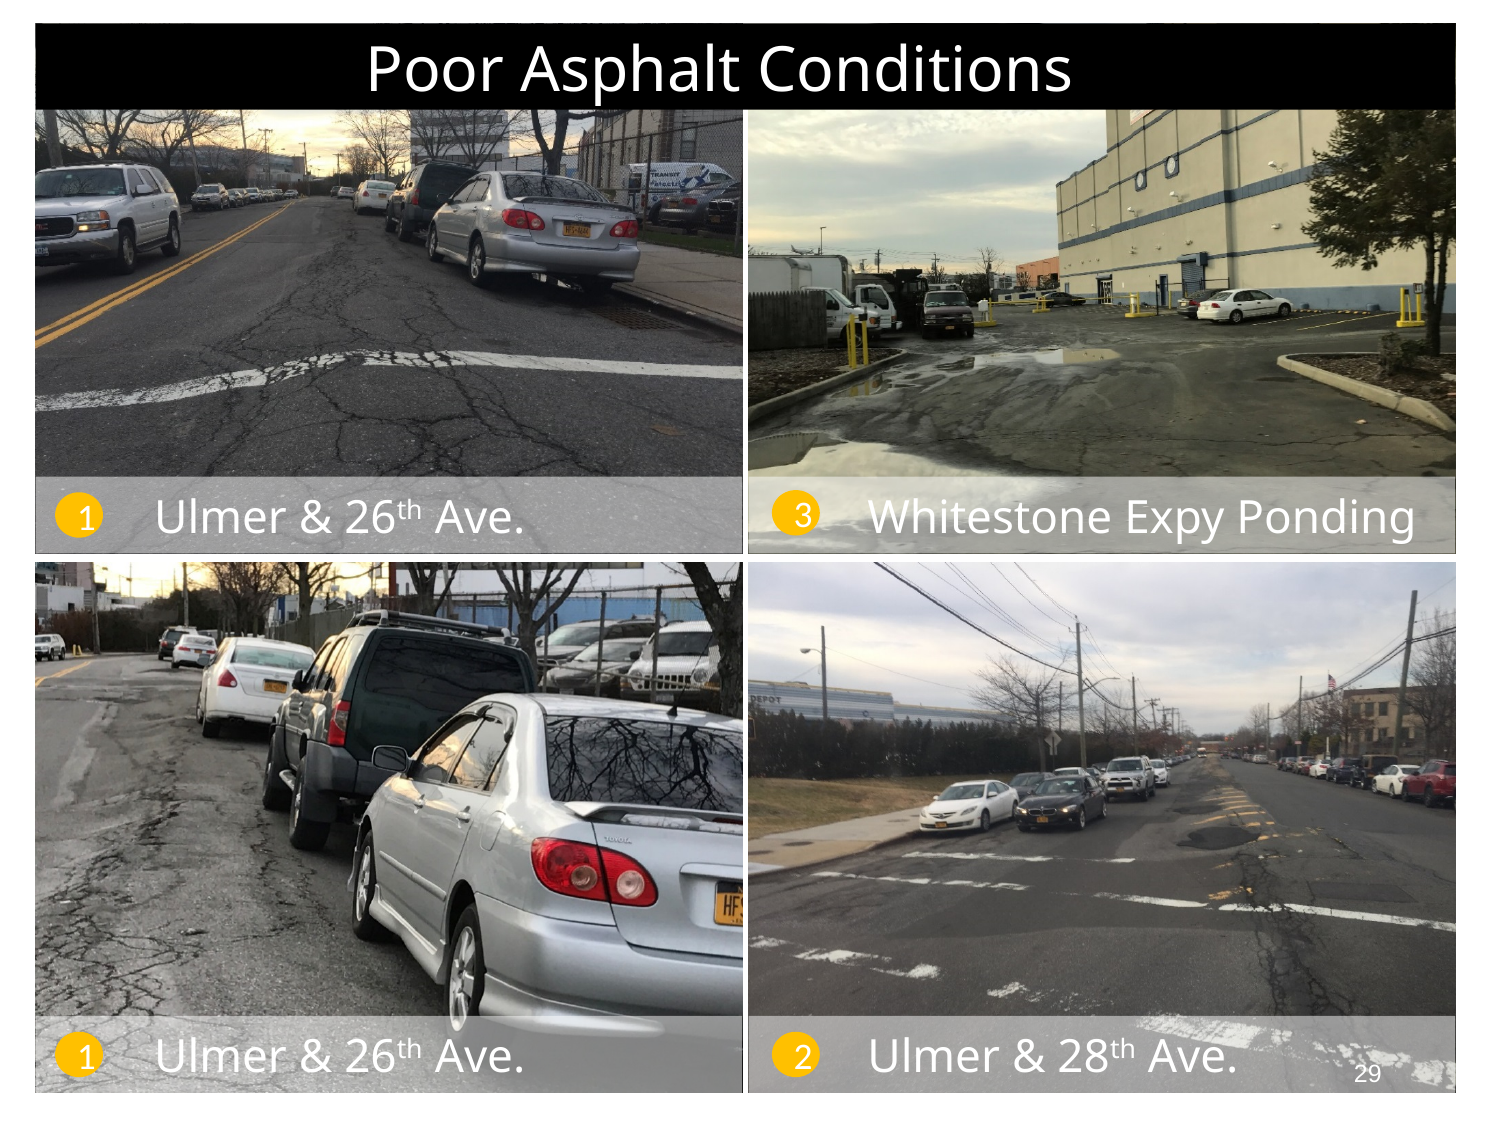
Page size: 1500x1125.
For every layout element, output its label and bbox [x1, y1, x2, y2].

picture [35, 562, 743, 1094]
list [748, 23, 1456, 554]
picture [748, 562, 1456, 1094]
picture [35, 23, 743, 554]
